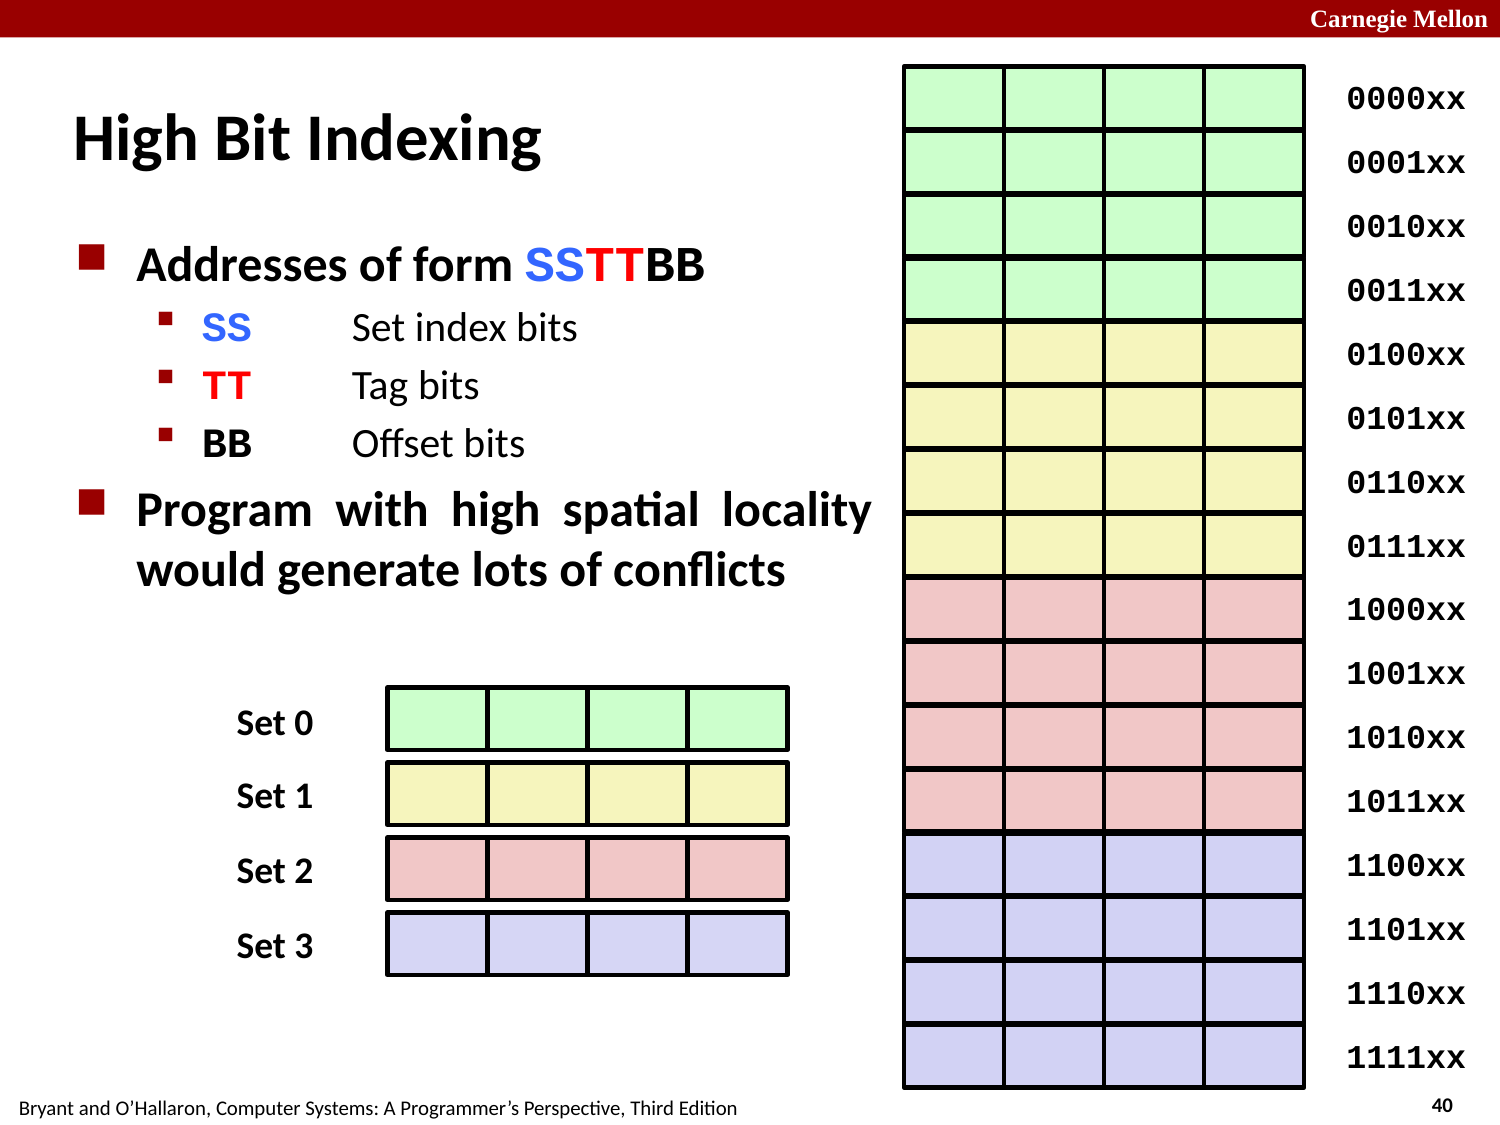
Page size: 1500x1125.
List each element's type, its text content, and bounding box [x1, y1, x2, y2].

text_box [903, 66, 1305, 130]
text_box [903, 711, 1305, 769]
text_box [903, 200, 1305, 258]
text_box 0110xx [1324, 448, 1488, 511]
text_box 1000xx [1324, 576, 1488, 639]
text_box 1011xx [1324, 768, 1488, 831]
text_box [903, 1031, 1305, 1088]
text_box 1010xx [1324, 704, 1488, 767]
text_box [903, 903, 1305, 960]
text_box Set 2 [199, 837, 350, 900]
text_box Set 0 [199, 688, 350, 752]
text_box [387, 687, 788, 751]
text_box 1110xx [1324, 959, 1488, 1023]
text_box 0101xx [1324, 384, 1488, 448]
text_box Set 3 [199, 912, 350, 975]
text_box 1001xx [1324, 640, 1488, 703]
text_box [903, 967, 1305, 1024]
text_box 0010xx [1324, 192, 1488, 256]
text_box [903, 839, 1305, 896]
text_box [903, 392, 1305, 449]
text_box 0100xx [1324, 320, 1488, 384]
title High Bit Indexing [58, 71, 876, 197]
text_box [903, 264, 1305, 321]
text_box Set 1 [199, 762, 350, 825]
text_box 0111xx [1324, 512, 1488, 575]
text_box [387, 762, 788, 826]
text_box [903, 136, 1305, 194]
text_box 1111xx [1324, 1023, 1488, 1086]
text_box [903, 584, 1305, 641]
text_box 0011xx [1324, 256, 1488, 320]
text_box 0001xx [1324, 129, 1488, 192]
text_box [387, 837, 788, 901]
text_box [387, 912, 788, 976]
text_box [903, 456, 1305, 513]
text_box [903, 774, 1305, 833]
text_box 1100xx [1324, 831, 1488, 895]
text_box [903, 328, 1305, 385]
list Addresses of form SSTTBB SS Set index bits TT Tag bits BB Offset bits Program with high spatial locality would generate lots of conflicts [64, 223, 888, 401]
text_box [903, 520, 1305, 577]
text_box 1101xx [1324, 895, 1488, 959]
text_box 0000xx [1324, 65, 1488, 128]
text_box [903, 647, 1305, 705]
